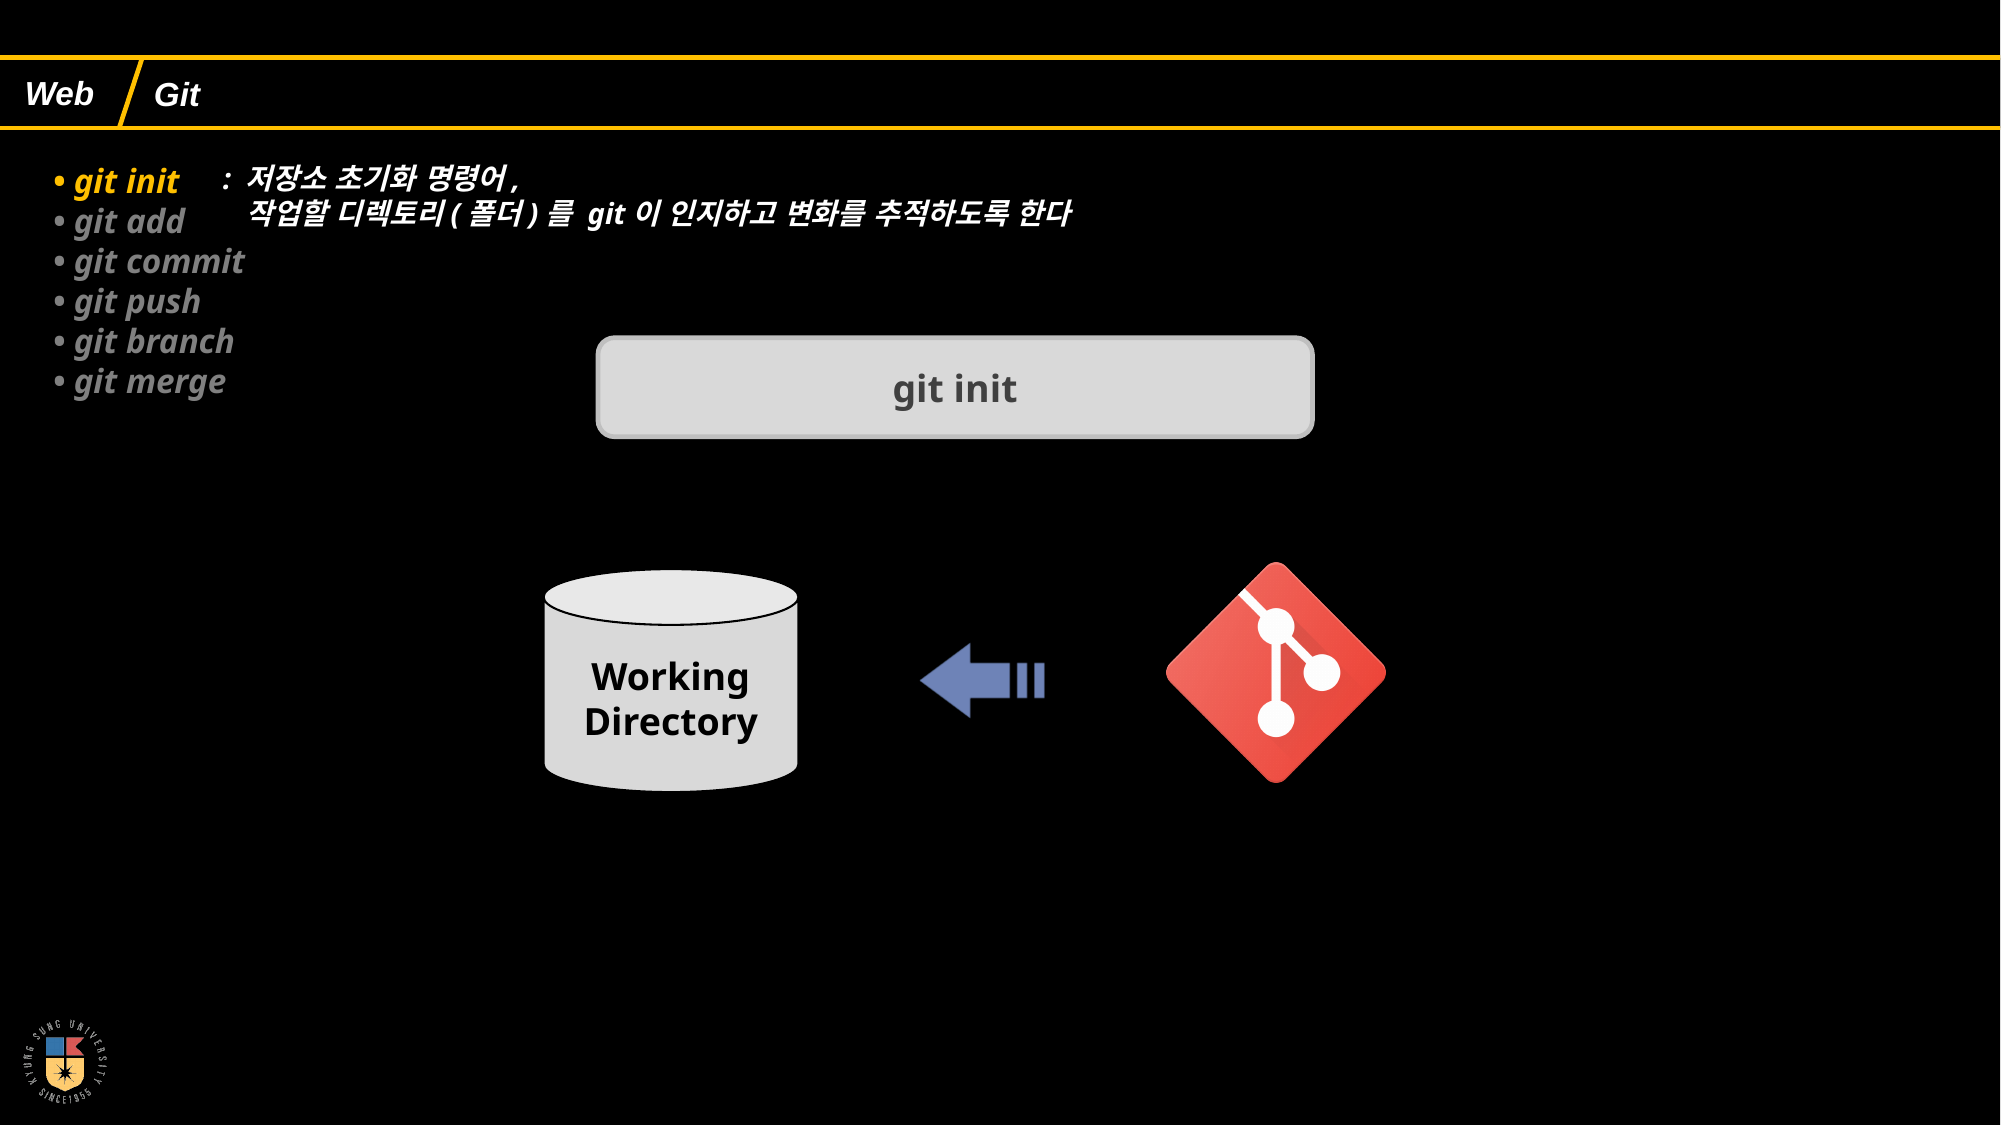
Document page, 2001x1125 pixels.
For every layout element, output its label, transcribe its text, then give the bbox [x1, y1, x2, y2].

text_box Git [139, 65, 215, 121]
picture [22, 1018, 108, 1105]
picture [917, 616, 1047, 746]
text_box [543, 569, 799, 793]
text_box • git init • git add • git commit • git push • git branch • git merge [38, 152, 270, 408]
text_box : 저장소 초기화 명령어, 작업할 디렉토리(폴더)를 git이 인지하고 변화를 추적하도록 한다 [208, 152, 1086, 238]
text_box git init [596, 336, 1314, 438]
picture [1166, 562, 1386, 783]
